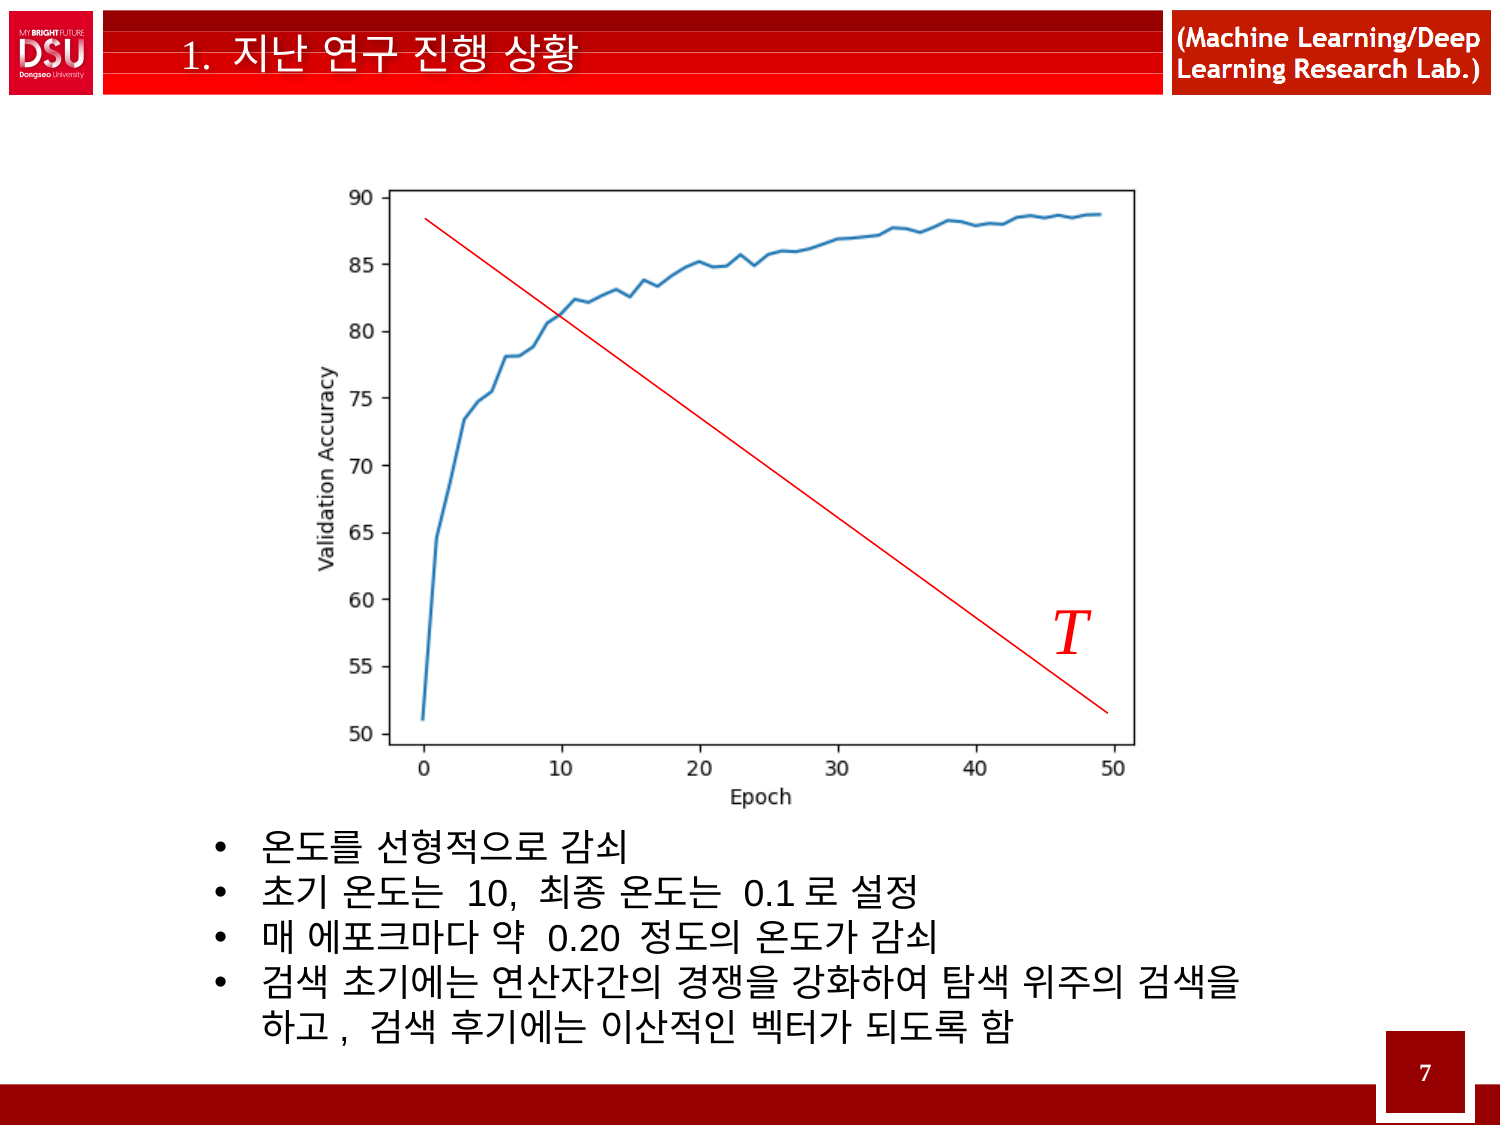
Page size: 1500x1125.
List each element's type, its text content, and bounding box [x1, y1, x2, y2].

text_box [0, 1082, 1500, 1125]
text_box [1379, 1025, 1472, 1120]
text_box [269, 103, 1231, 825]
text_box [0, 2, 1500, 95]
text_box 온도를 선형적으로 감쇠 초기 온도는 10, 최종 온도는 0.1로 설정 매 에포크마다 약 0.20 정도의 온도가 감쇠 검색 초기에는 연산자간의 경쟁을 강화하여 탐색 위주의 검색을 하고, 검색 후기에는 이산적인 벡터가 되도록 함 [199, 816, 1336, 1056]
text_box 7 [1393, 1049, 1458, 1094]
